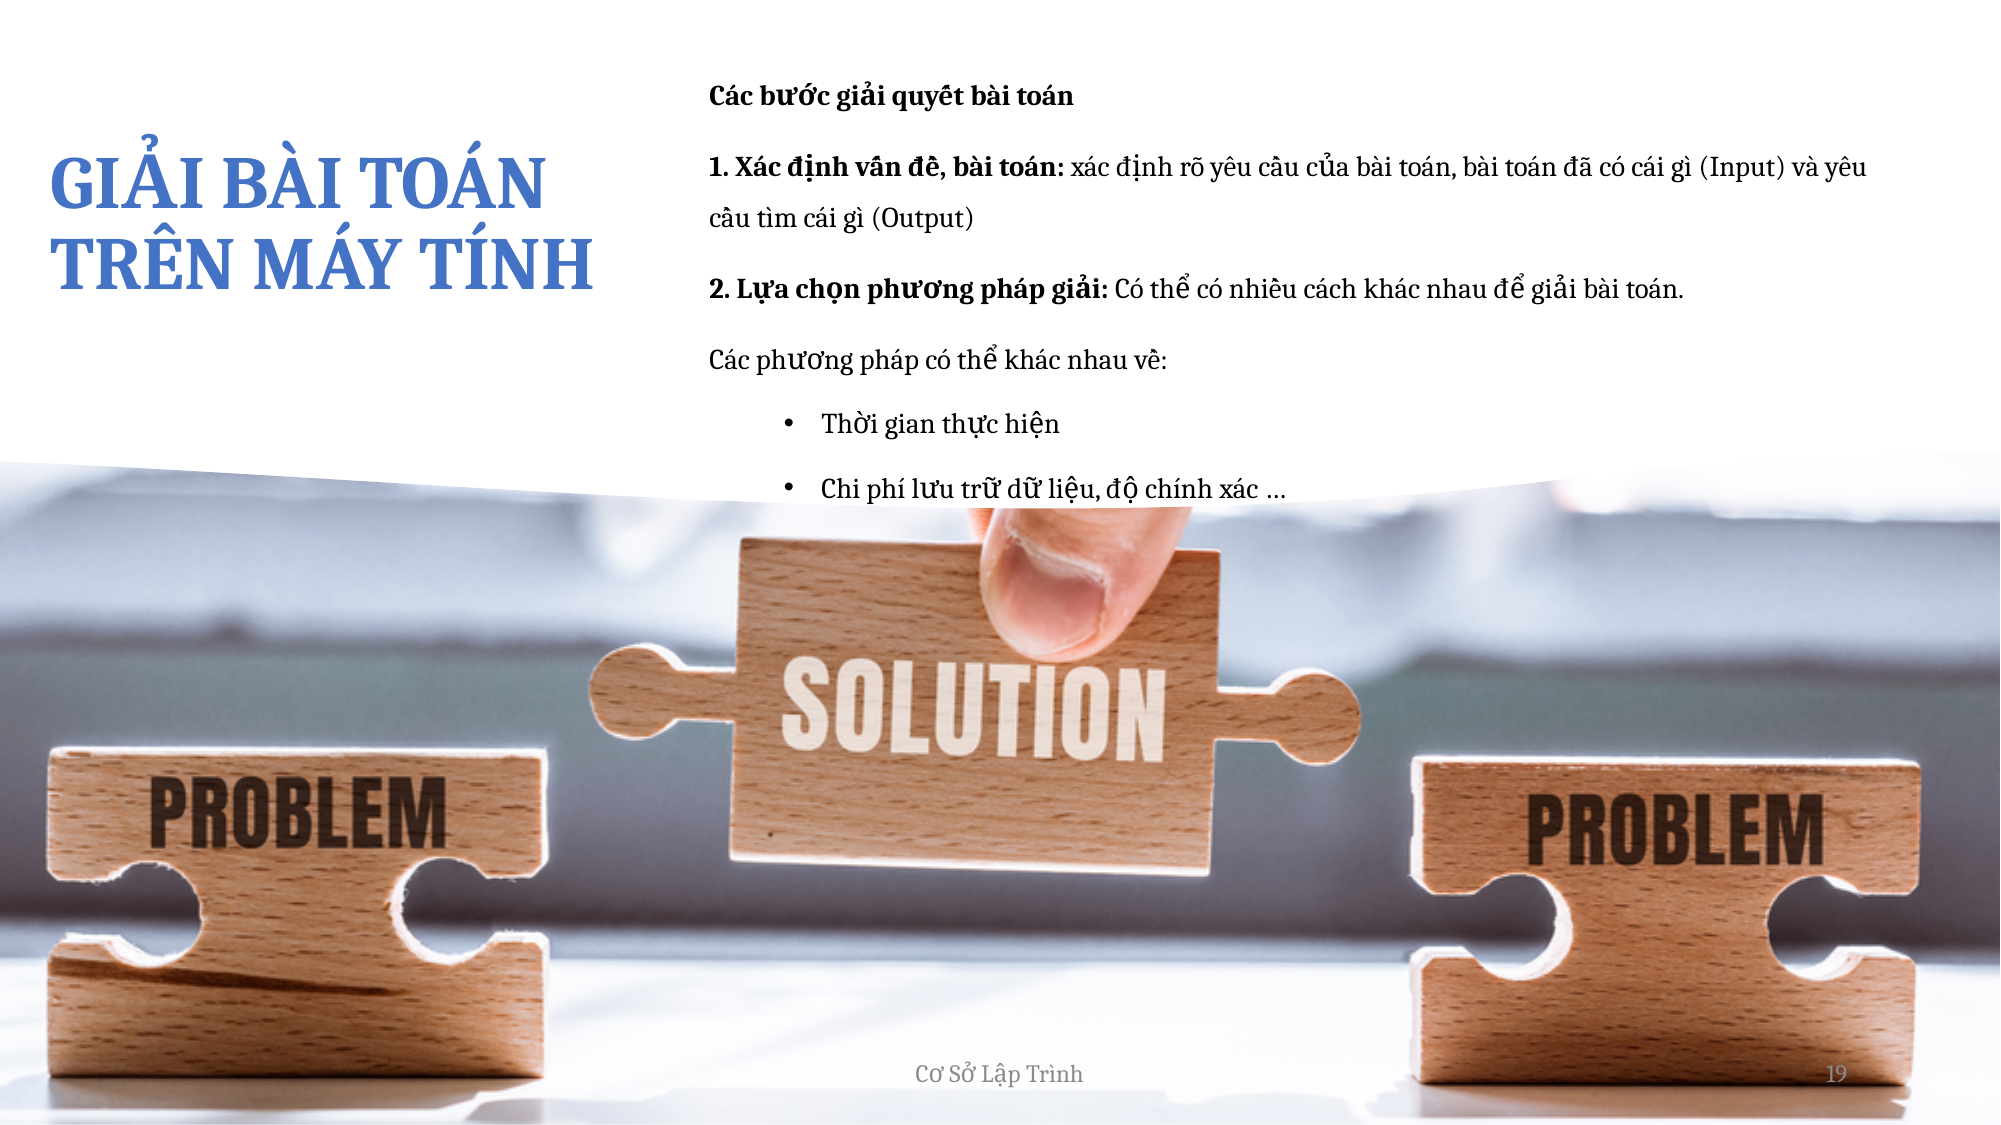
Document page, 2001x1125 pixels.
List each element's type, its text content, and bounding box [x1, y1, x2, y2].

title GIẢI BÀI TOÁN TRÊN MÁY TÍNH [35, 36, 631, 413]
picture [0, 453, 2000, 1125]
list Các bước giải quyết bài toán 1. Xác định vấn đề, bài toán: xác định rõ yêu cầu của bài toán, bài toán đã có cái gì (Input) và yêu cầu tìm cái gì (Output) 2. Lựa chọn phương pháp giải: Có thể có nhiều cách khác nhau để giải bài toán. Các phương pháp có thể khác nhau về: Thời gian thực hiện Chi phí lưu trữ dữ liệu, độ chính xác … [694, 51, 1923, 453]
